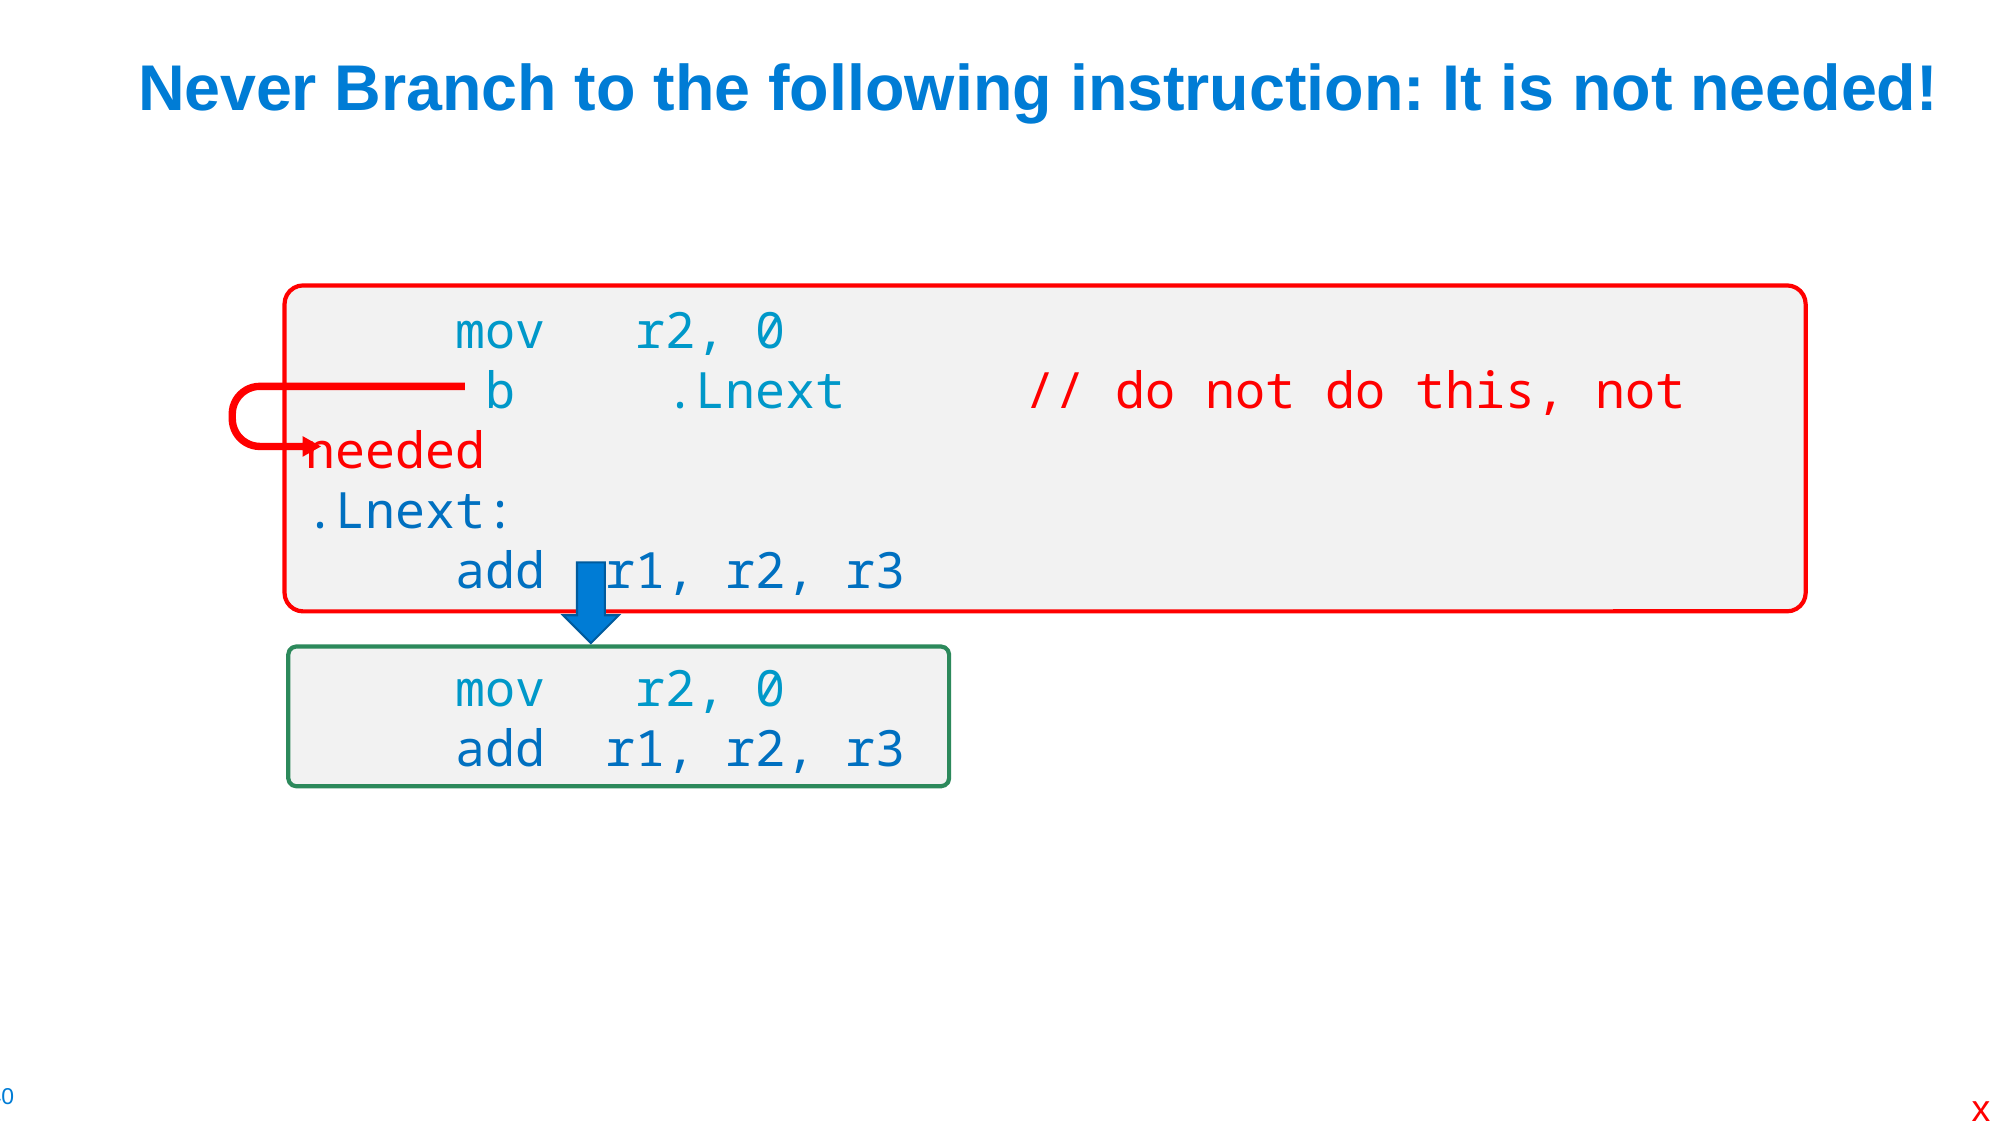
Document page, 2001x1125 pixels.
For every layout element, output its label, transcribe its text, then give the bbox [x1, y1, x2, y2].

text_box mov r2, 0 b .Lnext // do not do this, not needed .Lnext: add r1, r2, r3 [284, 285, 1806, 612]
title Never Branch to the following instruction: It is not needed! [123, 60, 1974, 132]
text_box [288, 562, 950, 787]
text_box [228, 382, 465, 457]
text_box x [1956, 1076, 2000, 1125]
